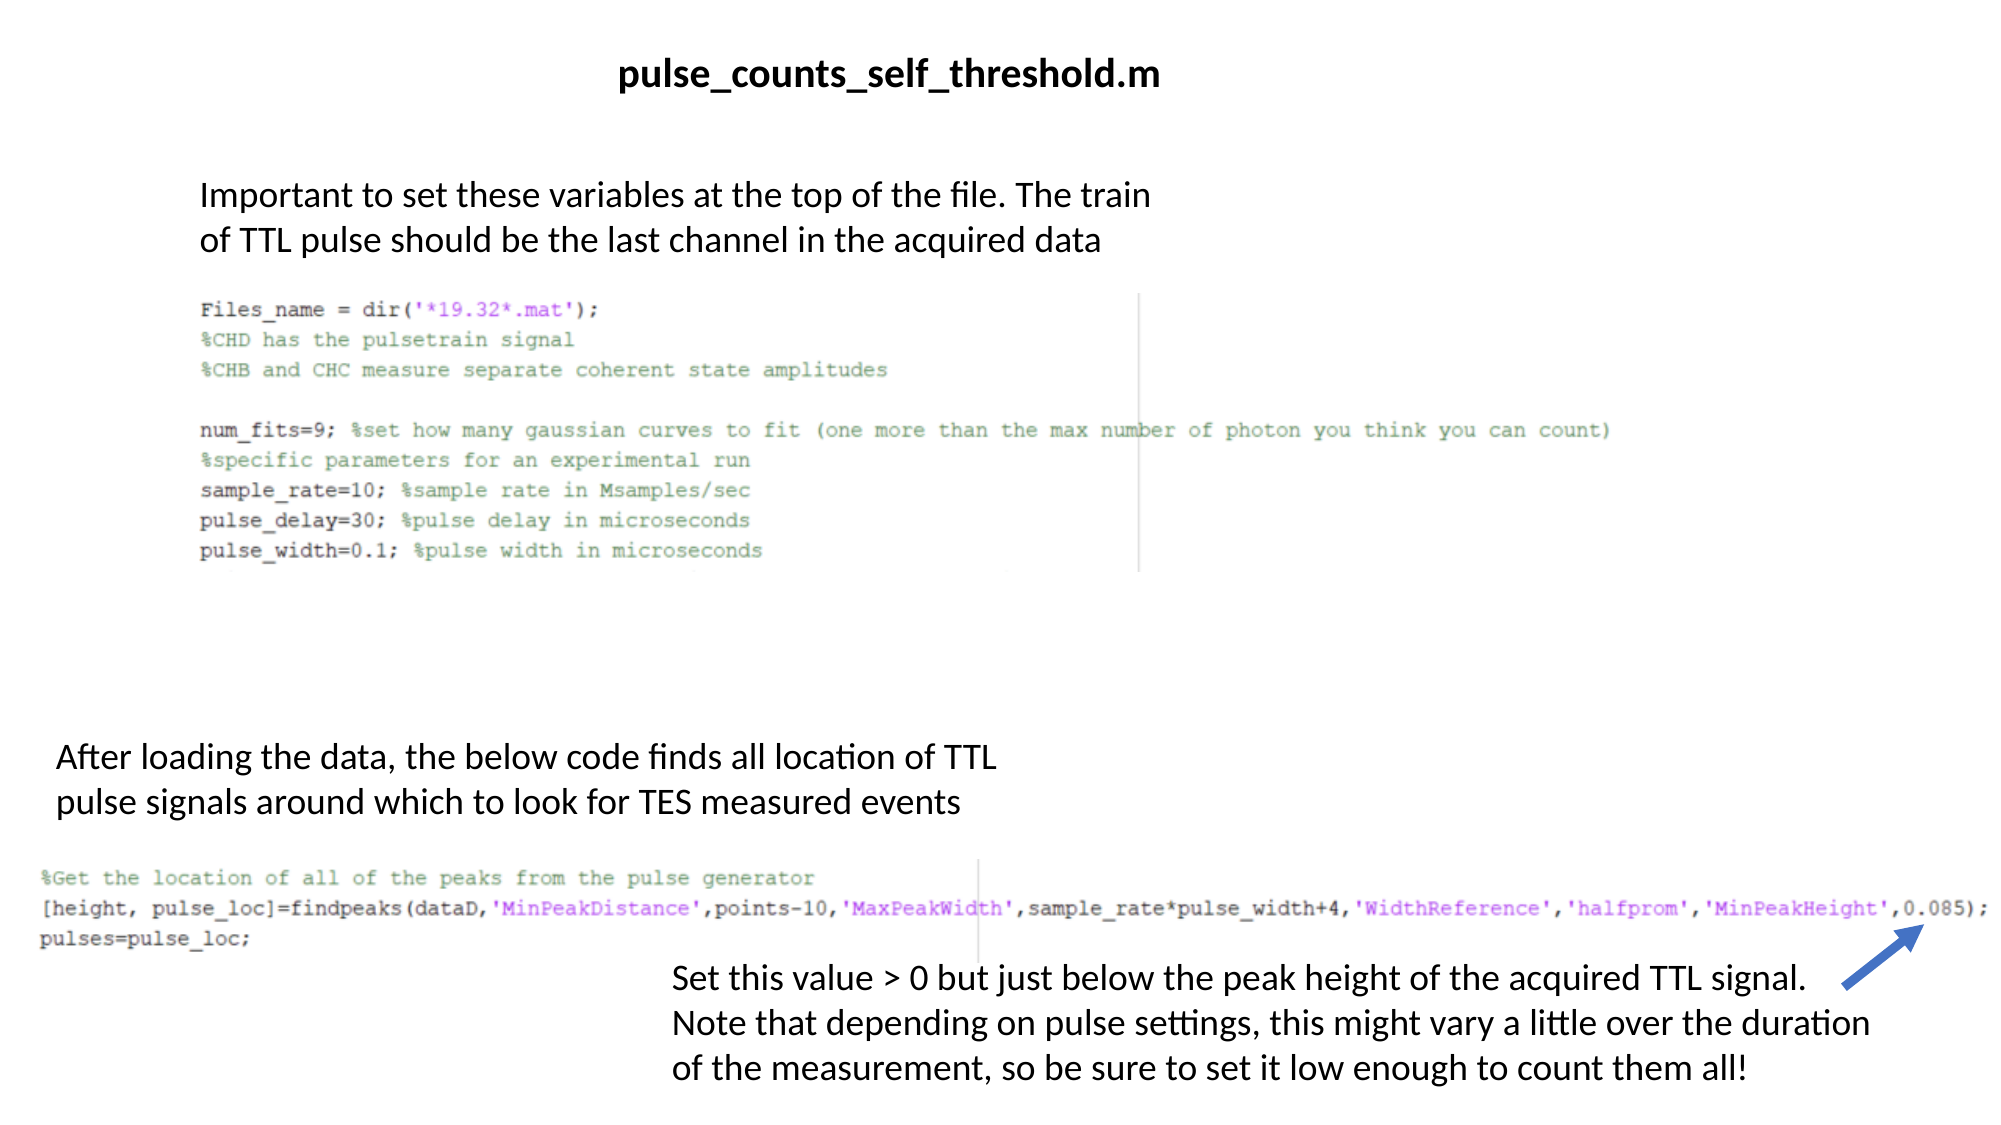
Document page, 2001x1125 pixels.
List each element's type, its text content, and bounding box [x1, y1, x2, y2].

text_box Set this value > 0 but just below the peak height of the acquired TTL signal. Note that depending on pulse settings, this might vary a little over the duration of the measurement, so be sure to set it low enough to count them all! [657, 963, 1900, 1096]
text_box pulse_counts_self_threshold.m [603, 38, 1603, 104]
text_box Important to set these variables at the top of the file. The train of TTL pulse should be the last channel in the acquired data [184, 162, 1185, 268]
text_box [1843, 924, 1925, 988]
text_box After loading the data, the below code finds all location of TTL pulse signals around which to look for TES measured events [40, 724, 1041, 830]
picture [184, 293, 1637, 572]
picture [29, 859, 2000, 963]
